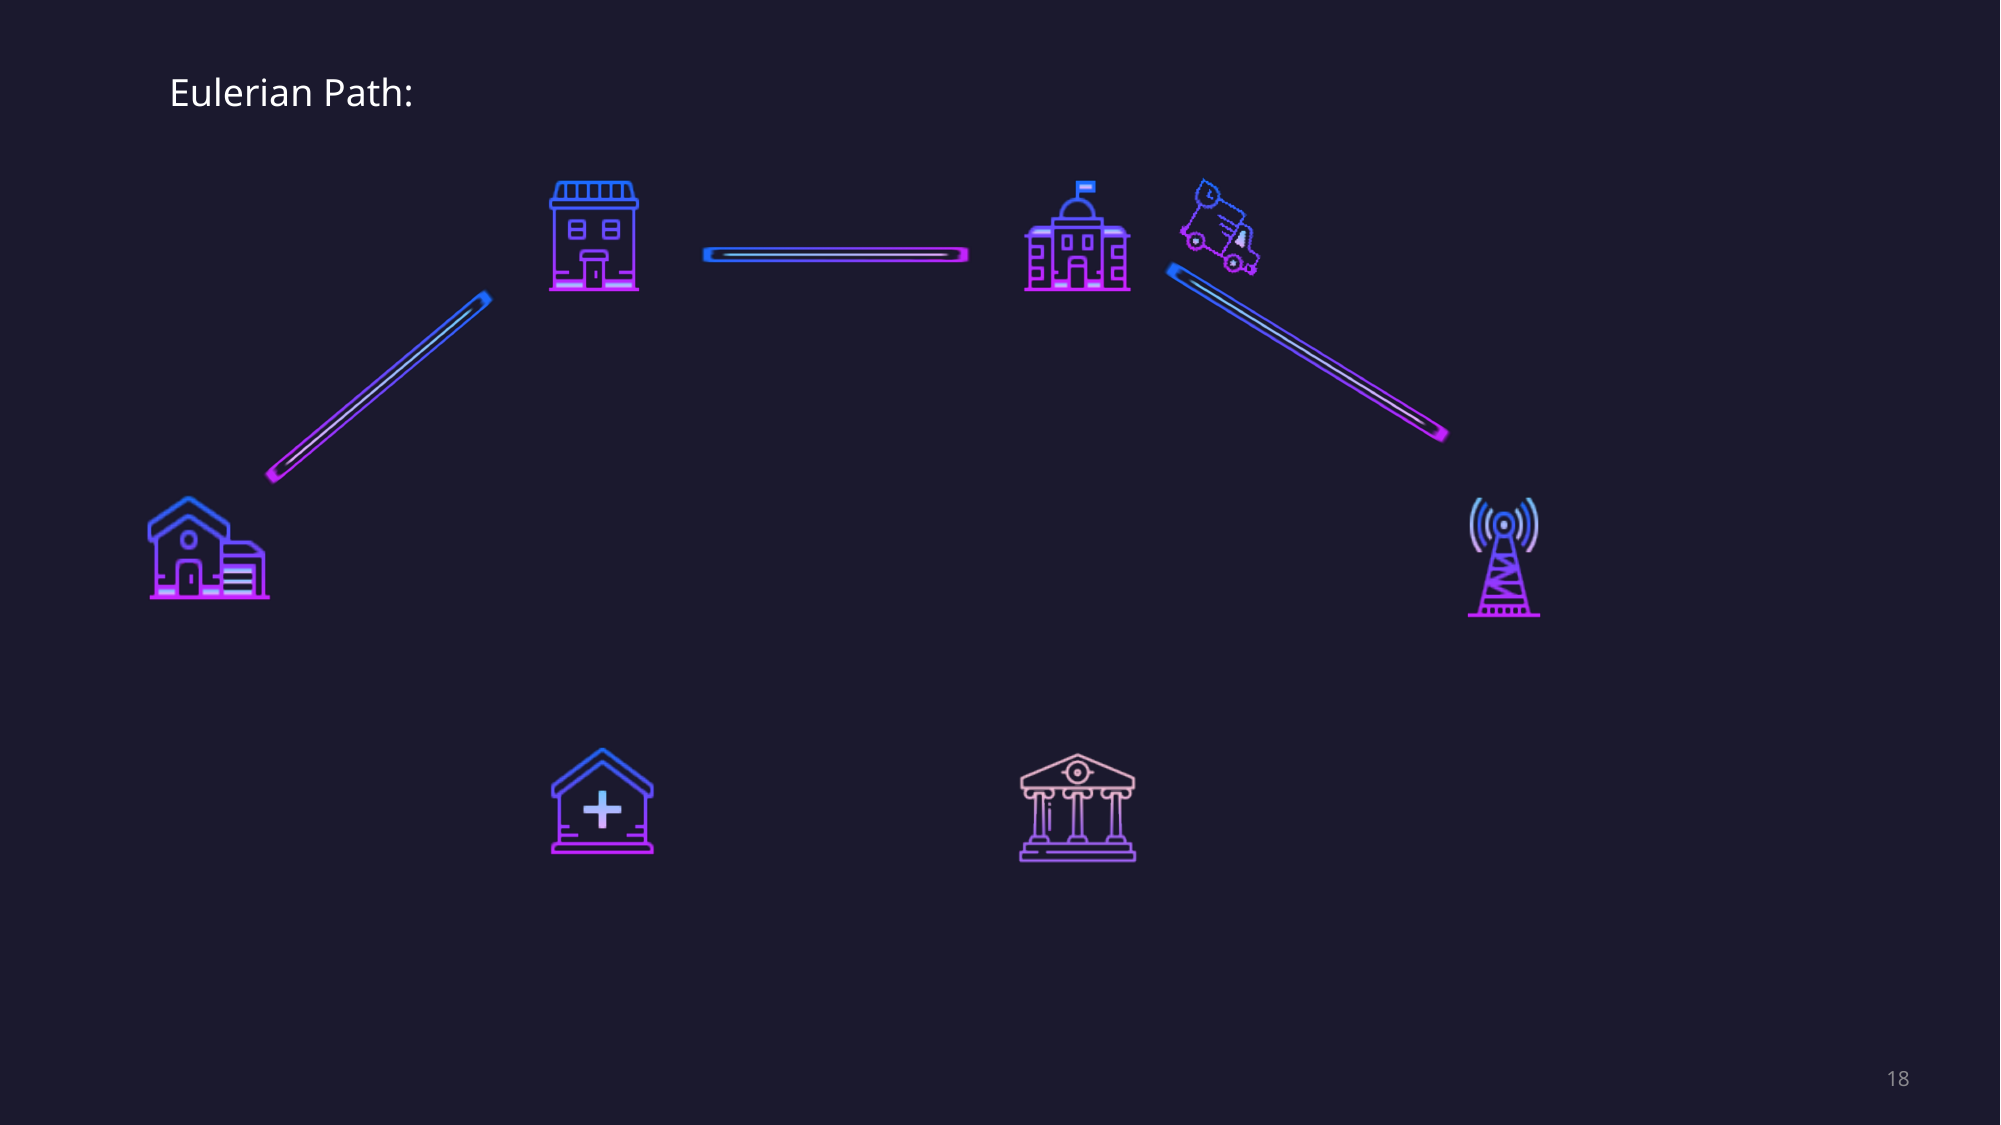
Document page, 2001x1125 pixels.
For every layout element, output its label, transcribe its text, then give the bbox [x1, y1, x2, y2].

picture [673, 90, 998, 420]
text_box Eulerian Path: [154, 62, 429, 122]
picture [136, 168, 655, 632]
picture [534, 733, 672, 871]
slide_number 18 [1632, 1067, 1910, 1093]
picture [1012, 151, 1566, 632]
picture [1015, 745, 1141, 871]
